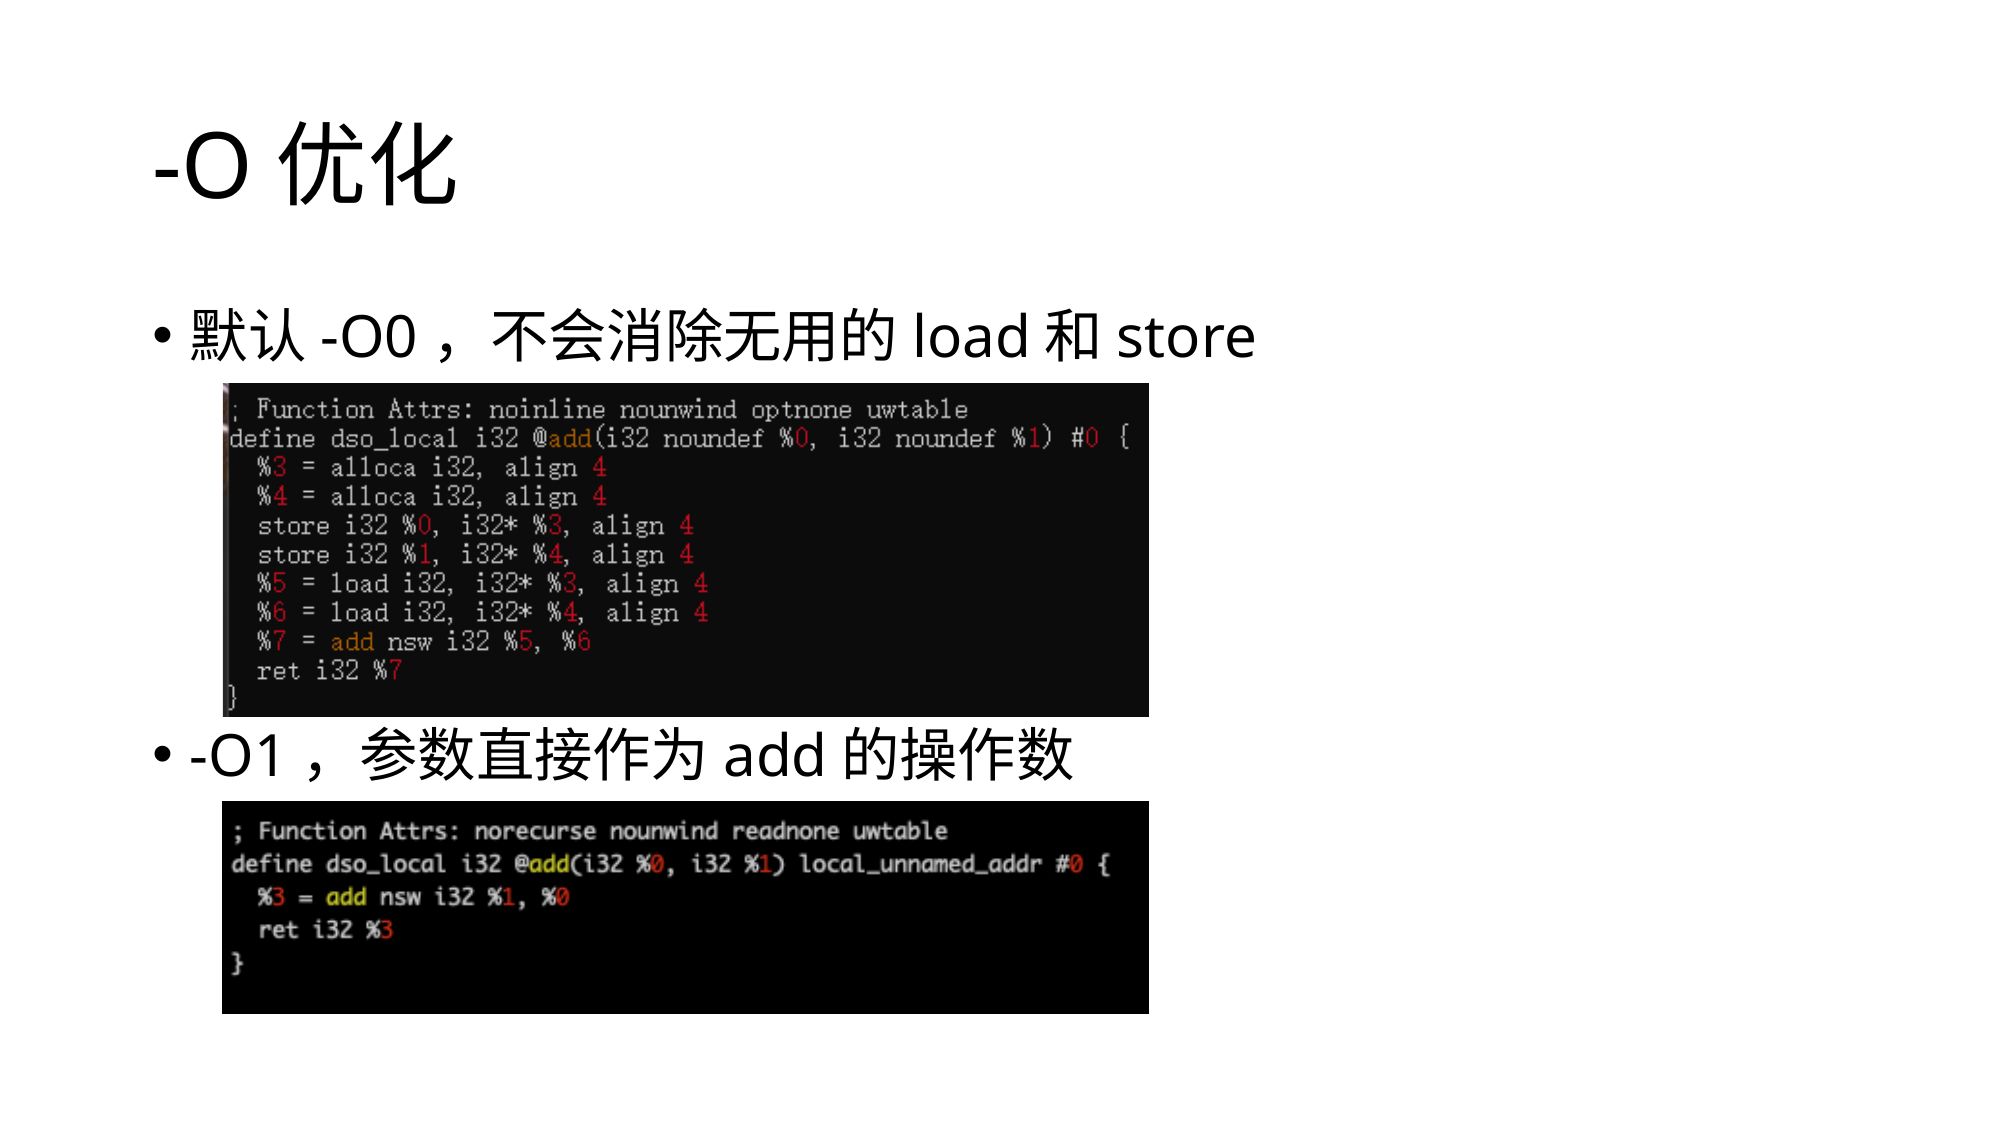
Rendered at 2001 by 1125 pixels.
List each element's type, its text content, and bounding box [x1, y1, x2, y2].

title -O优化 [137, 59, 1863, 278]
picture [222, 383, 1149, 717]
picture [222, 801, 1149, 1014]
list 默认-O0，不会消除无用的load和store -O1，参数直接作为add的操作数 [137, 299, 1863, 1014]
